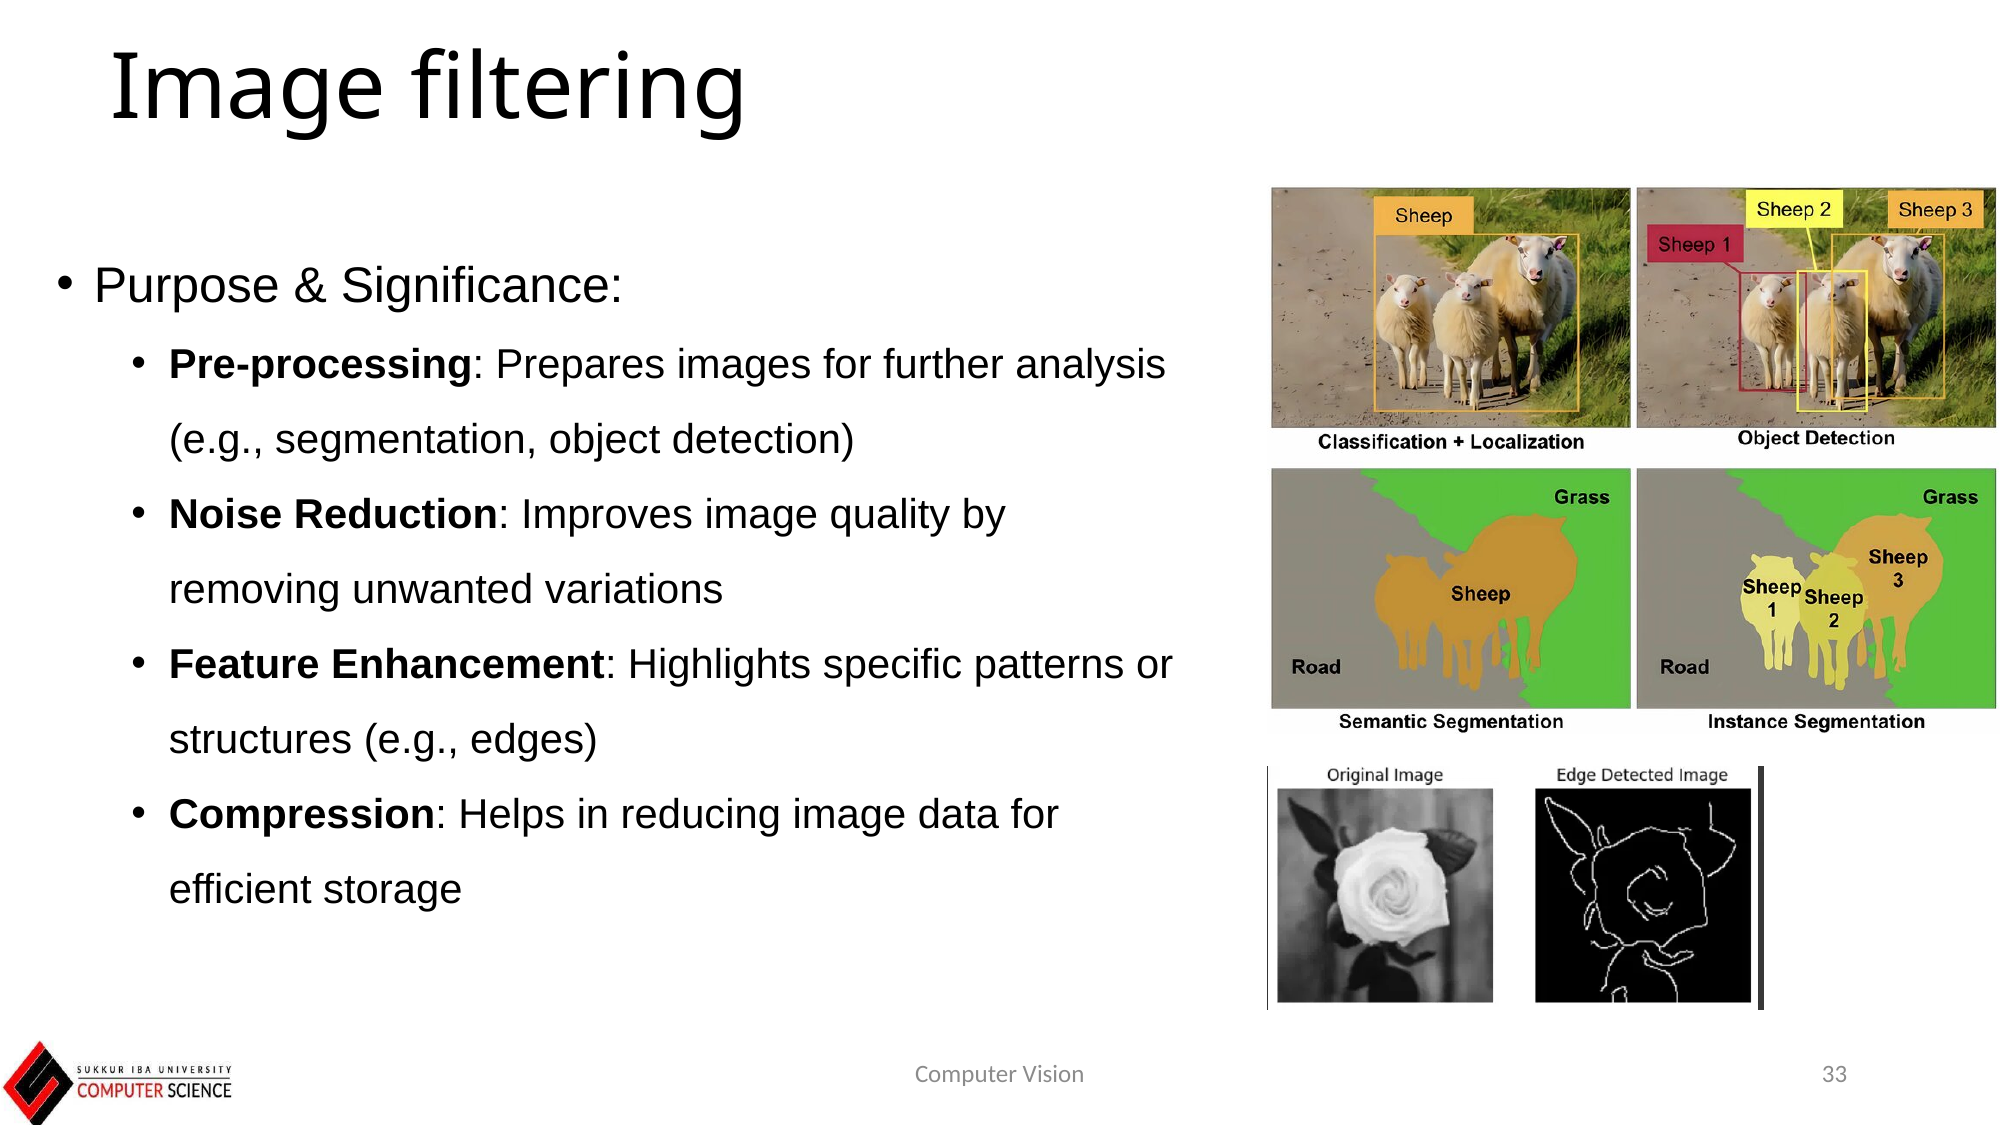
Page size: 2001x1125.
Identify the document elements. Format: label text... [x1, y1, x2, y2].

footer Computer Vision [662, 1042, 1338, 1103]
slide_number 33 [1412, 1042, 1863, 1103]
list Purpose & Significance: Pre-processing: Prepares images for further analysis (e.g., segmentation, object detection) Noise Reduction: Improves image quality by removing unwanted variations Feature Enhancement: Highlights specific patterns or structures (e.g., edges) Compression: Helps in reducing image data for efficient storage [41, 214, 1192, 920]
picture [1267, 184, 2000, 734]
picture [1, 1040, 233, 1125]
title Image filtering [0, 0, 2000, 178]
picture [1267, 766, 1764, 1010]
